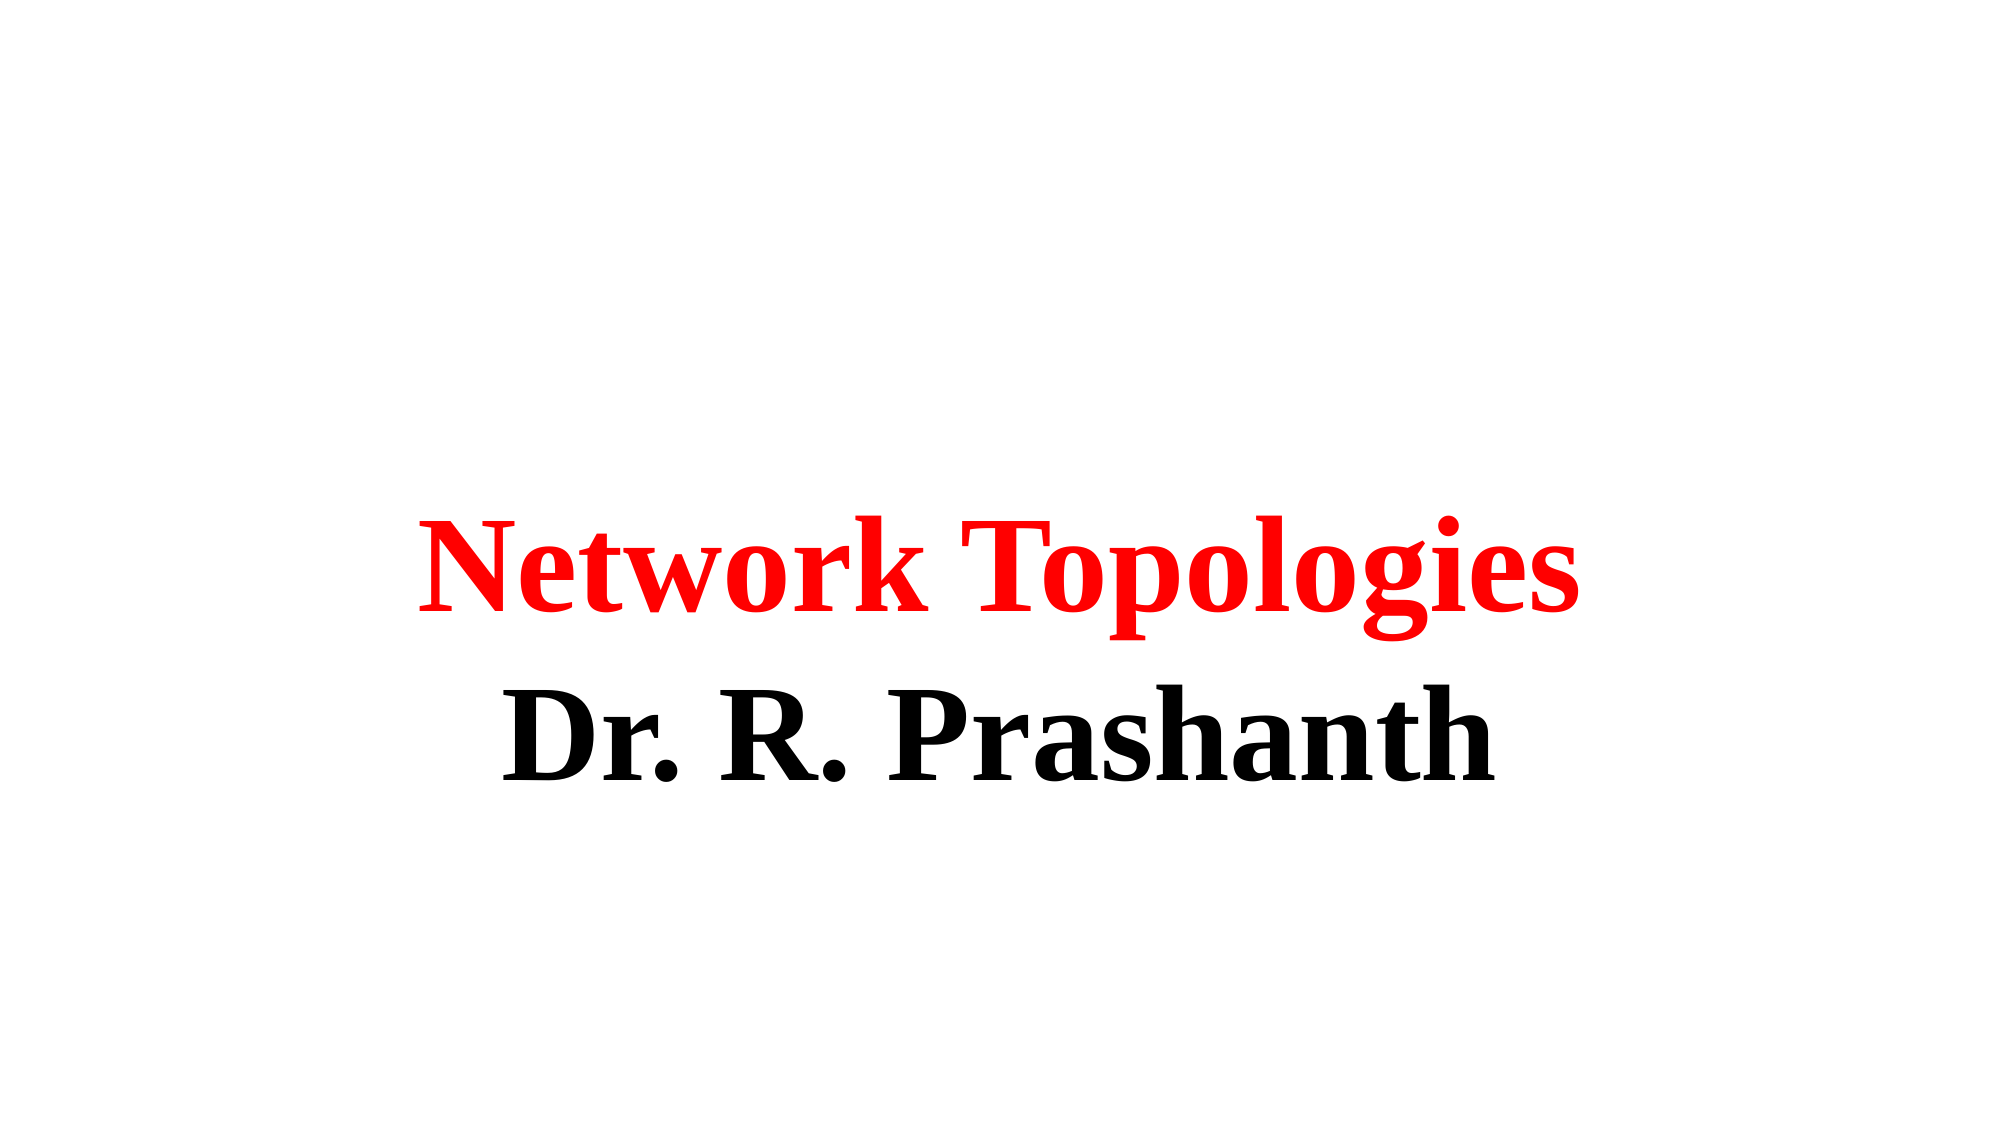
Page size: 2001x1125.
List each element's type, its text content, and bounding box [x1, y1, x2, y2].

list Network Topologies Dr. R. Prashanth [137, 299, 1863, 1014]
